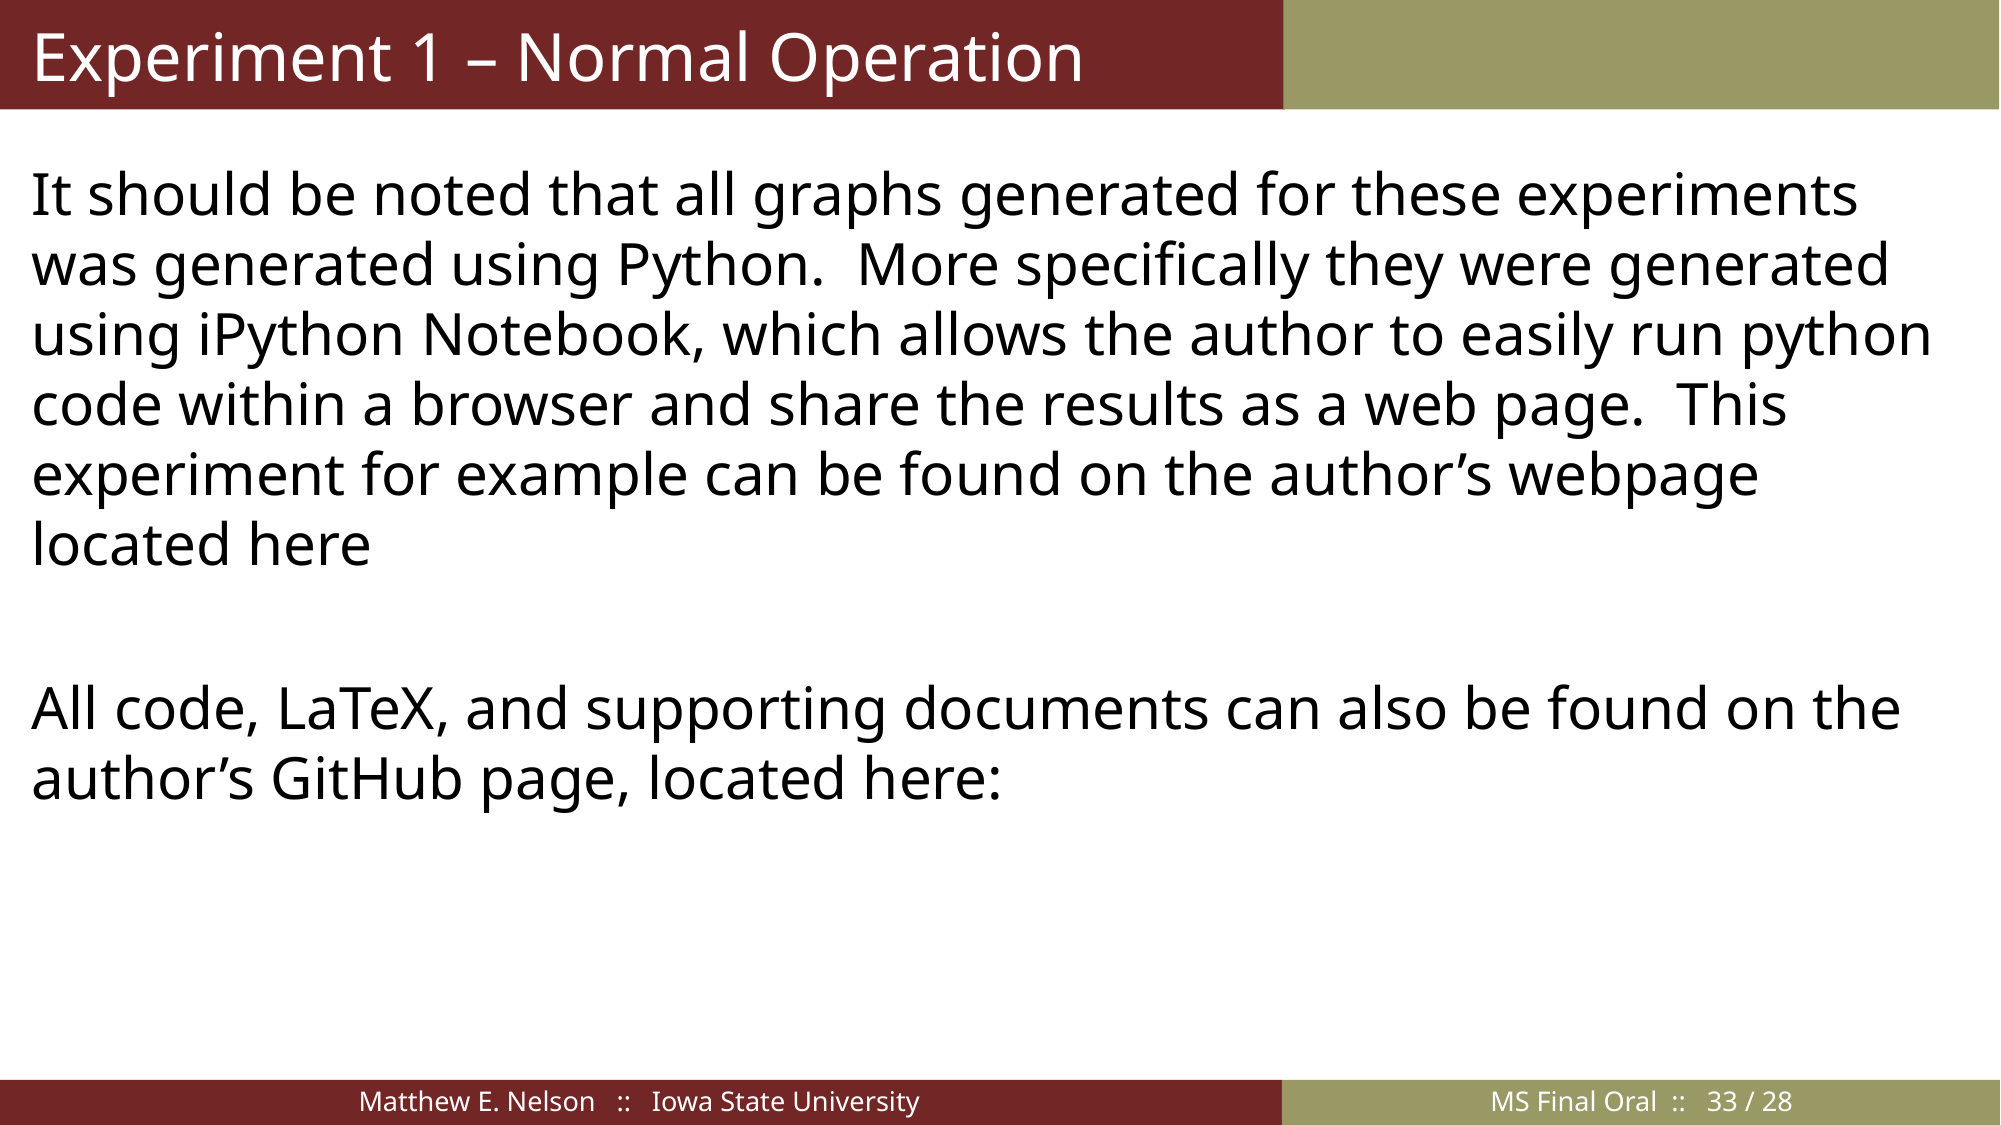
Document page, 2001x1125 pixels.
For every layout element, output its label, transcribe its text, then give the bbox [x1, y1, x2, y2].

list It should be noted that all graphs generated for these experiments was generated using Python. More specifically they were generated using iPython Notebook, which allows the author to easily run python code within a browser and share the results as a web page. This experiment for example can be found on the author’s webpage located here All code, LaTeX, and supporting documents can also be found on the author’s GitHub page, located here: [16, 149, 1950, 1063]
title Experiment 1 – Normal Operation [16, 0, 1284, 110]
